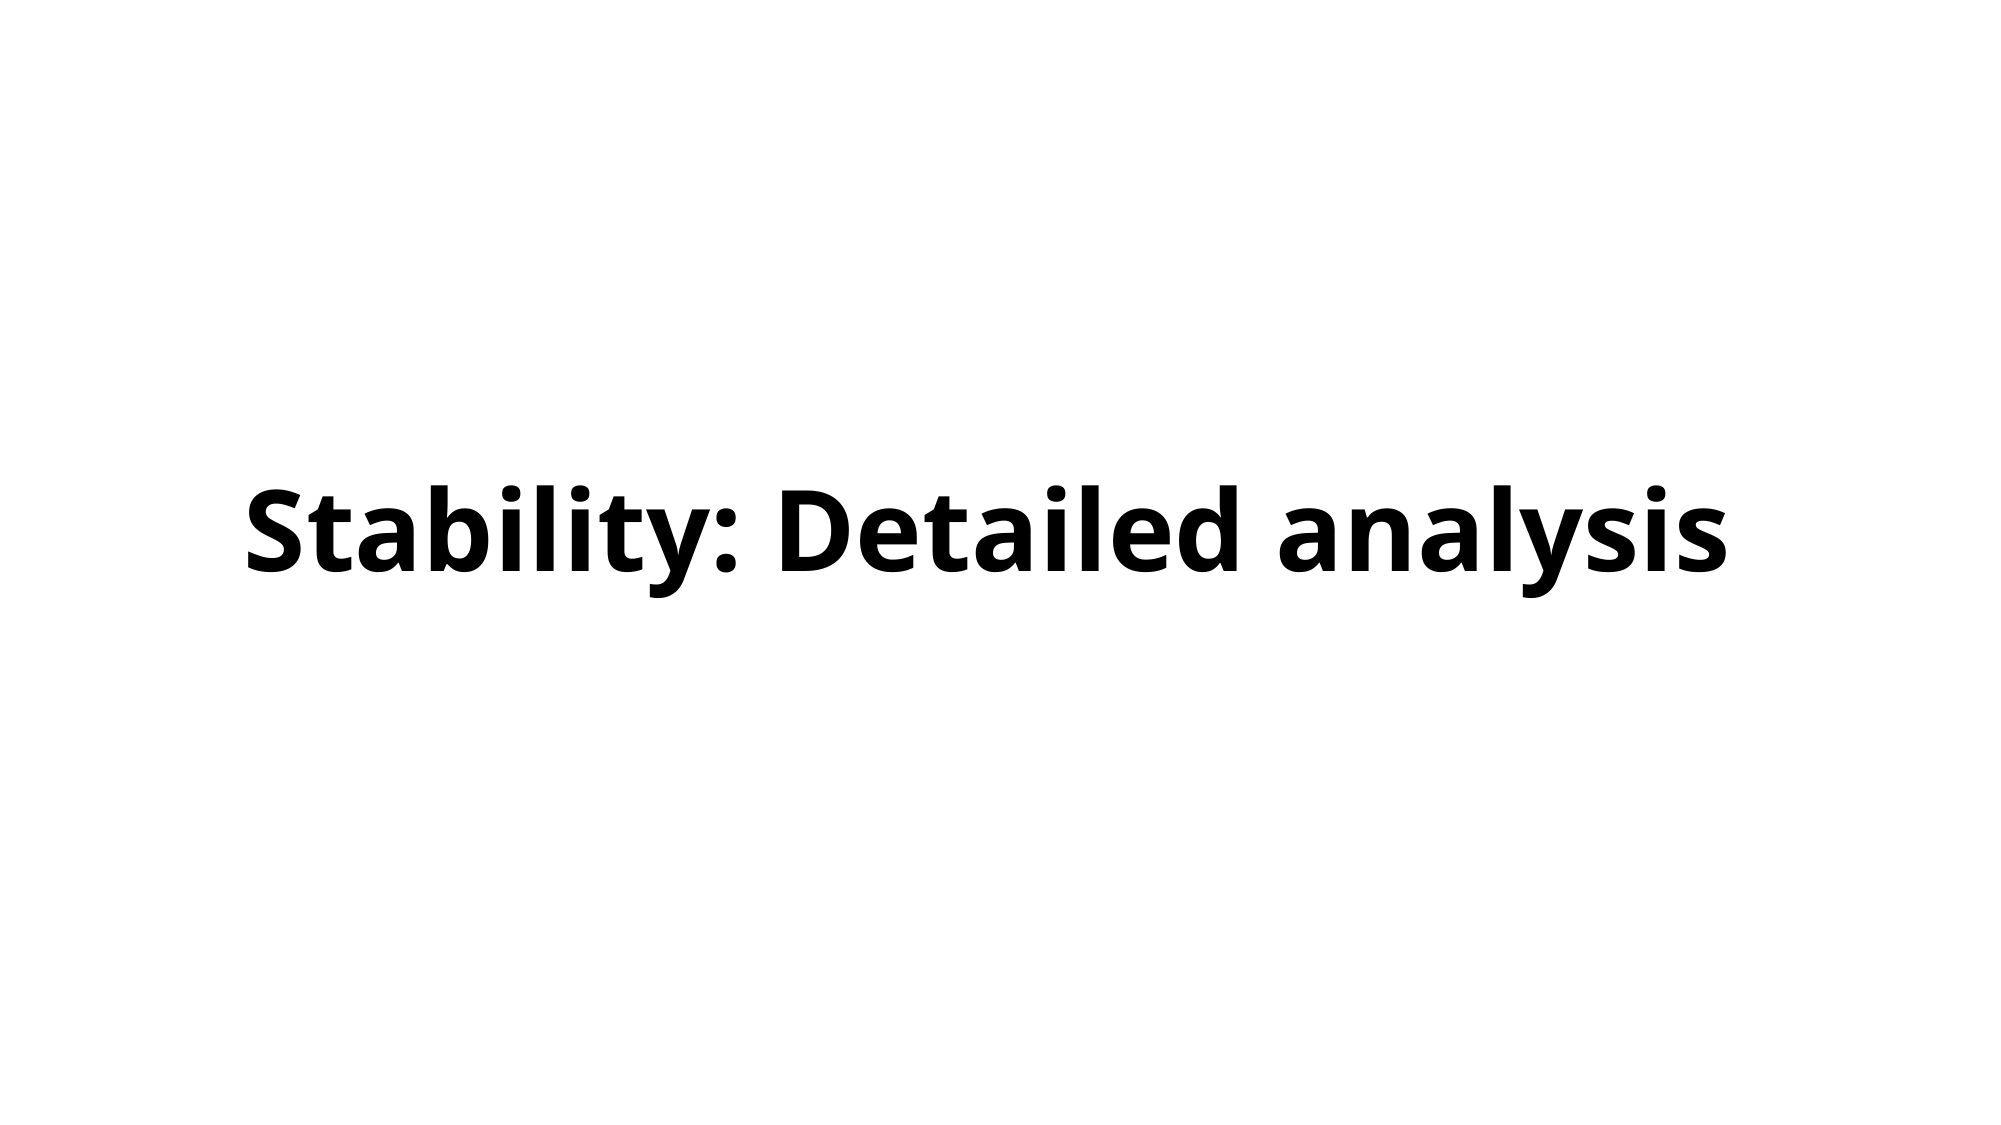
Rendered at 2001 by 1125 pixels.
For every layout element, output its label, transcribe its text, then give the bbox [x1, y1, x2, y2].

title Stability: Detailed analysis [154, 426, 1880, 644]
